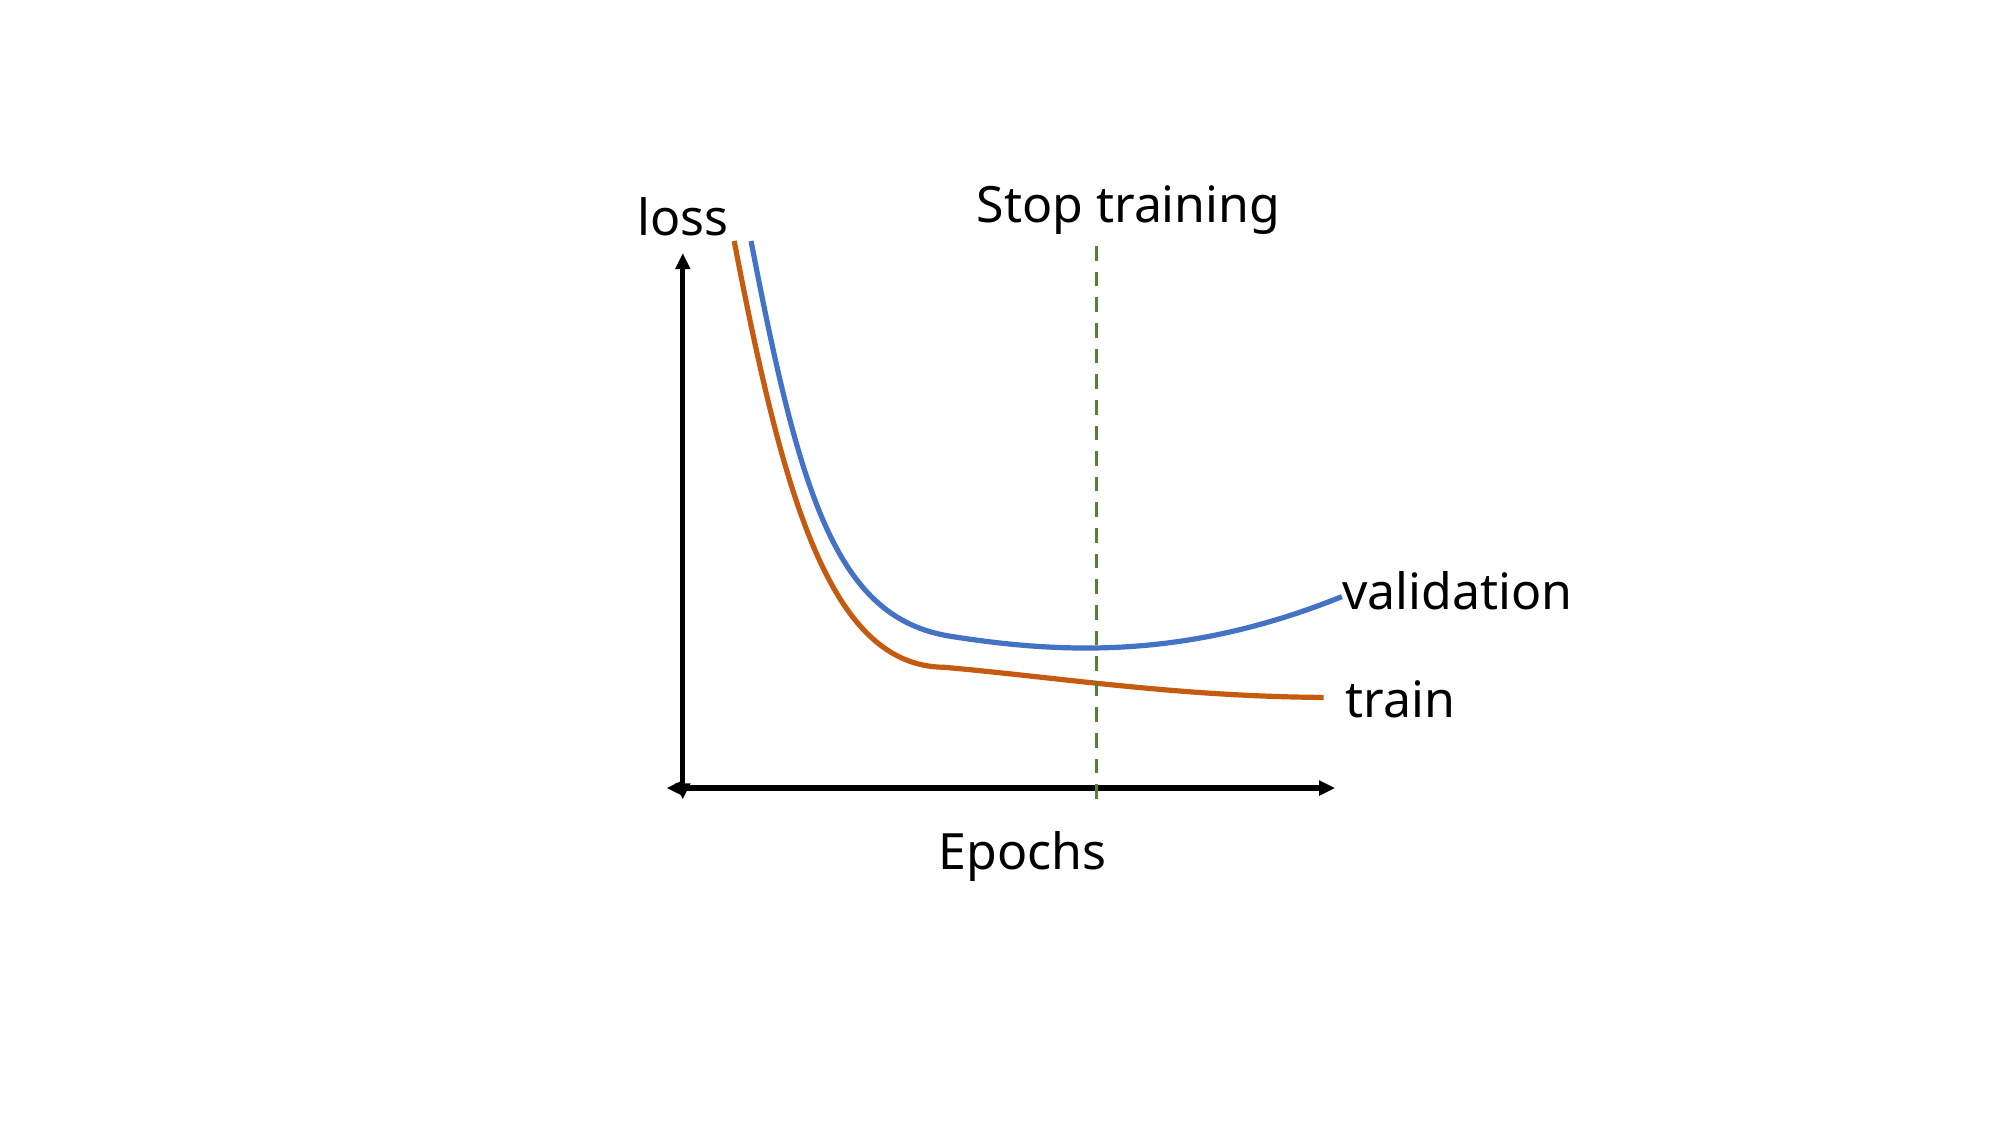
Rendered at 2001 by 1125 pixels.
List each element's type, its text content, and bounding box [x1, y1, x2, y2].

text_box [750, 240, 1096, 650]
text_box Epochs [923, 812, 1122, 887]
text_box [1097, 631, 1324, 699]
text_box train [1331, 659, 1471, 735]
text_box validation [1327, 551, 1588, 627]
text_box [1097, 449, 1327, 649]
text_box [733, 240, 1096, 685]
text_box loss [622, 177, 744, 253]
text_box Stop training [962, 165, 1296, 240]
